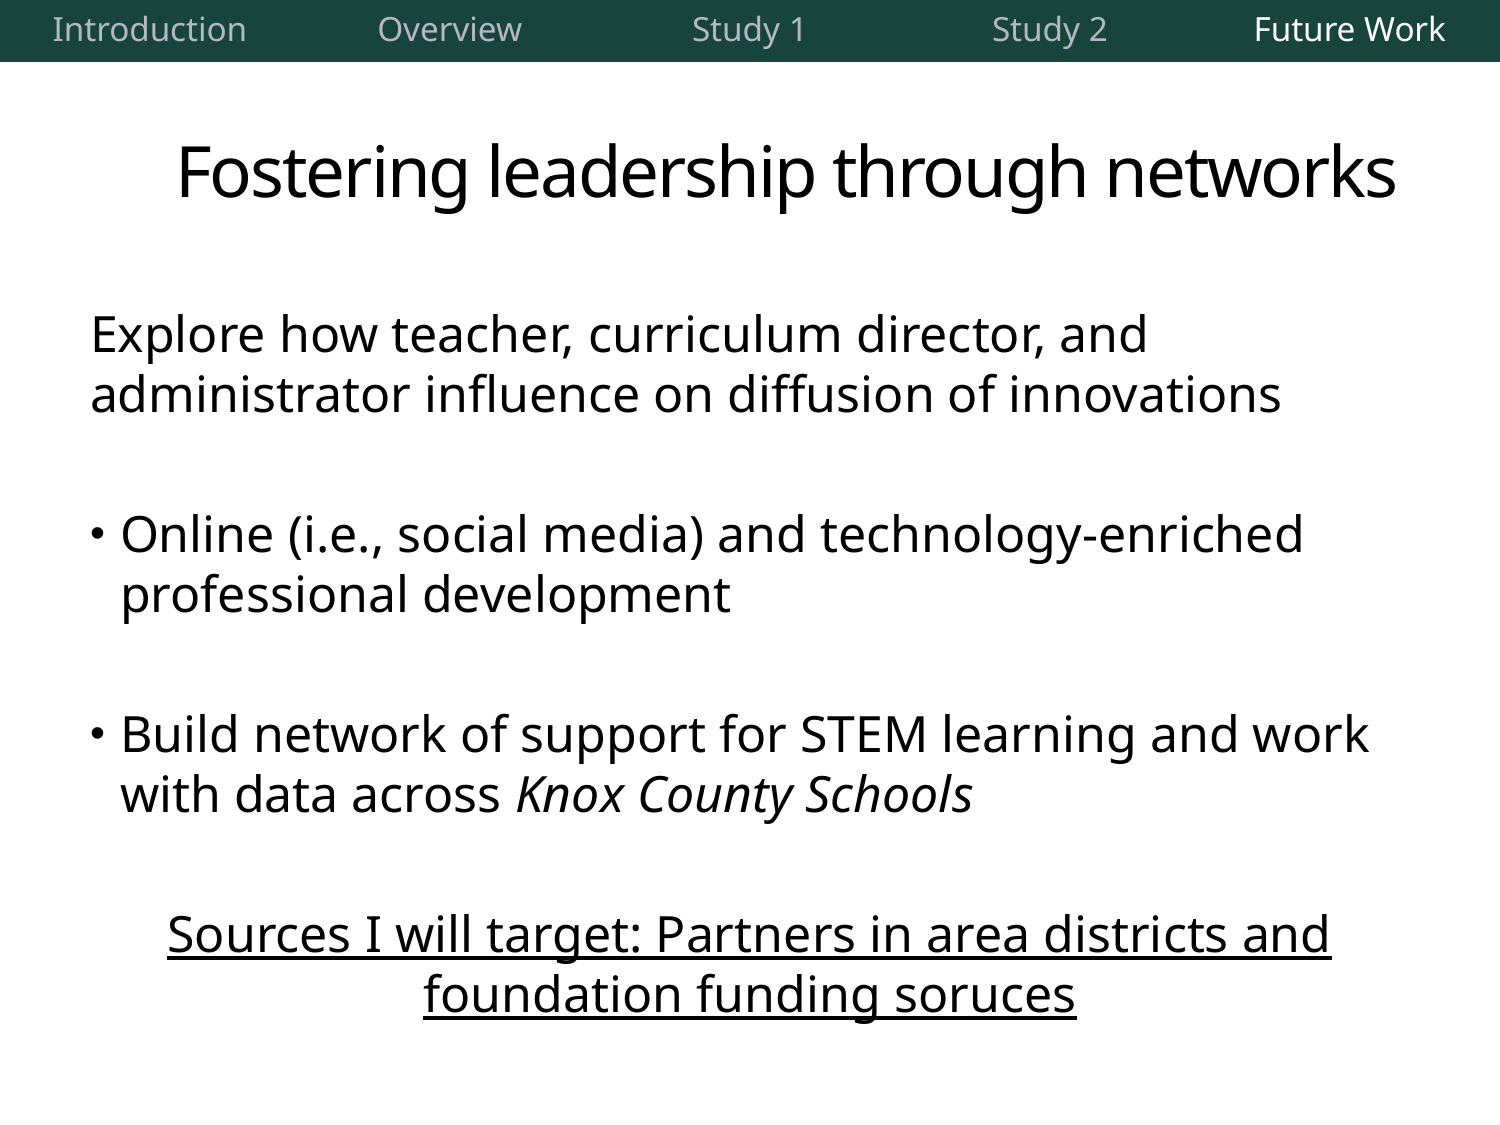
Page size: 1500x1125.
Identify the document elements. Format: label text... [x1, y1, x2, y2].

table_header Overview [300, 0, 600, 62]
title Fostering leadership through networks [75, 87, 1500, 250]
table_header Study 2 [900, 0, 1200, 62]
table_header Future Work [1200, 0, 1500, 62]
list Explore how teacher, curriculum director, and administrator influence on diffusion of innovations Online (i.e., social media) and technology-enriched professional development Build network of support for STEM learning and work with data across Knox County Schools Sources I will target: Partners in area districts and foundation funding soruces [75, 262, 1425, 1063]
table_header Introduction [0, 0, 300, 62]
table_header Study 1 [600, 0, 900, 62]
